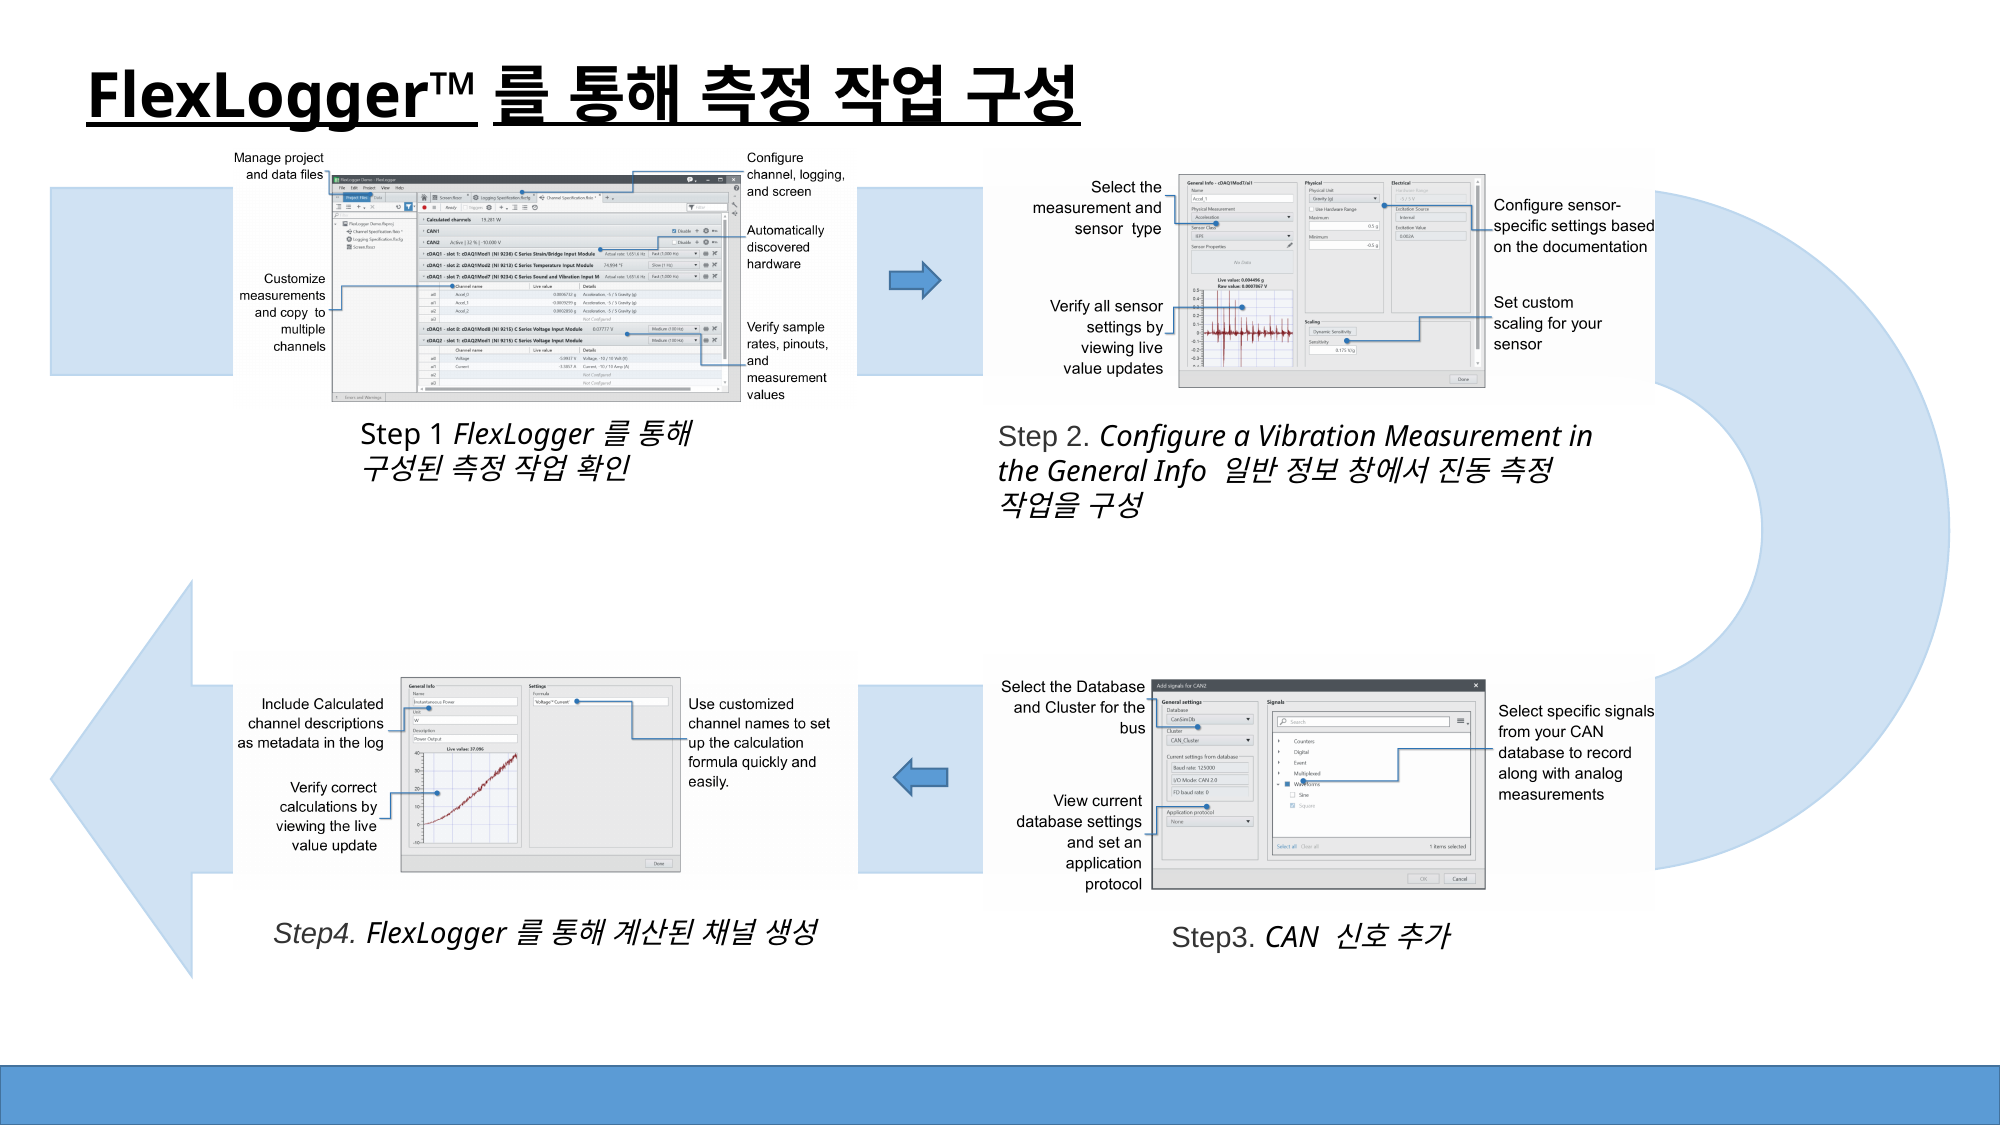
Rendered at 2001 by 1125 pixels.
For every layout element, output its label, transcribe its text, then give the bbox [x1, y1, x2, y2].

text_box Step 2. Configure a Vibration Measurement in the General Info 일반 정보 창에서 진동 측정 작업을 구성 [983, 409, 1655, 530]
text_box Step 1 FlexLogger를 통해 구성된 측정 작업 확인 [345, 409, 745, 494]
text_box [857, 186, 983, 376]
picture [983, 654, 1655, 911]
text_box [0, 1065, 2000, 1125]
picture [983, 148, 1655, 405]
text_box [49, 186, 233, 376]
text_box [1655, 190, 1951, 871]
text_box [858, 684, 983, 874]
text_box [49, 578, 233, 980]
text_box [892, 757, 949, 798]
text_box Step4. FlexLogger를 통해 계산된 채널 생성 [258, 907, 833, 958]
text_box FlexLogger™를 통해 측정 작업 구성 [71, 47, 1096, 138]
text_box [888, 260, 942, 301]
picture [233, 148, 857, 409]
text_box Step3. CAN 신호 추가 [1156, 911, 1479, 961]
picture [233, 651, 858, 890]
